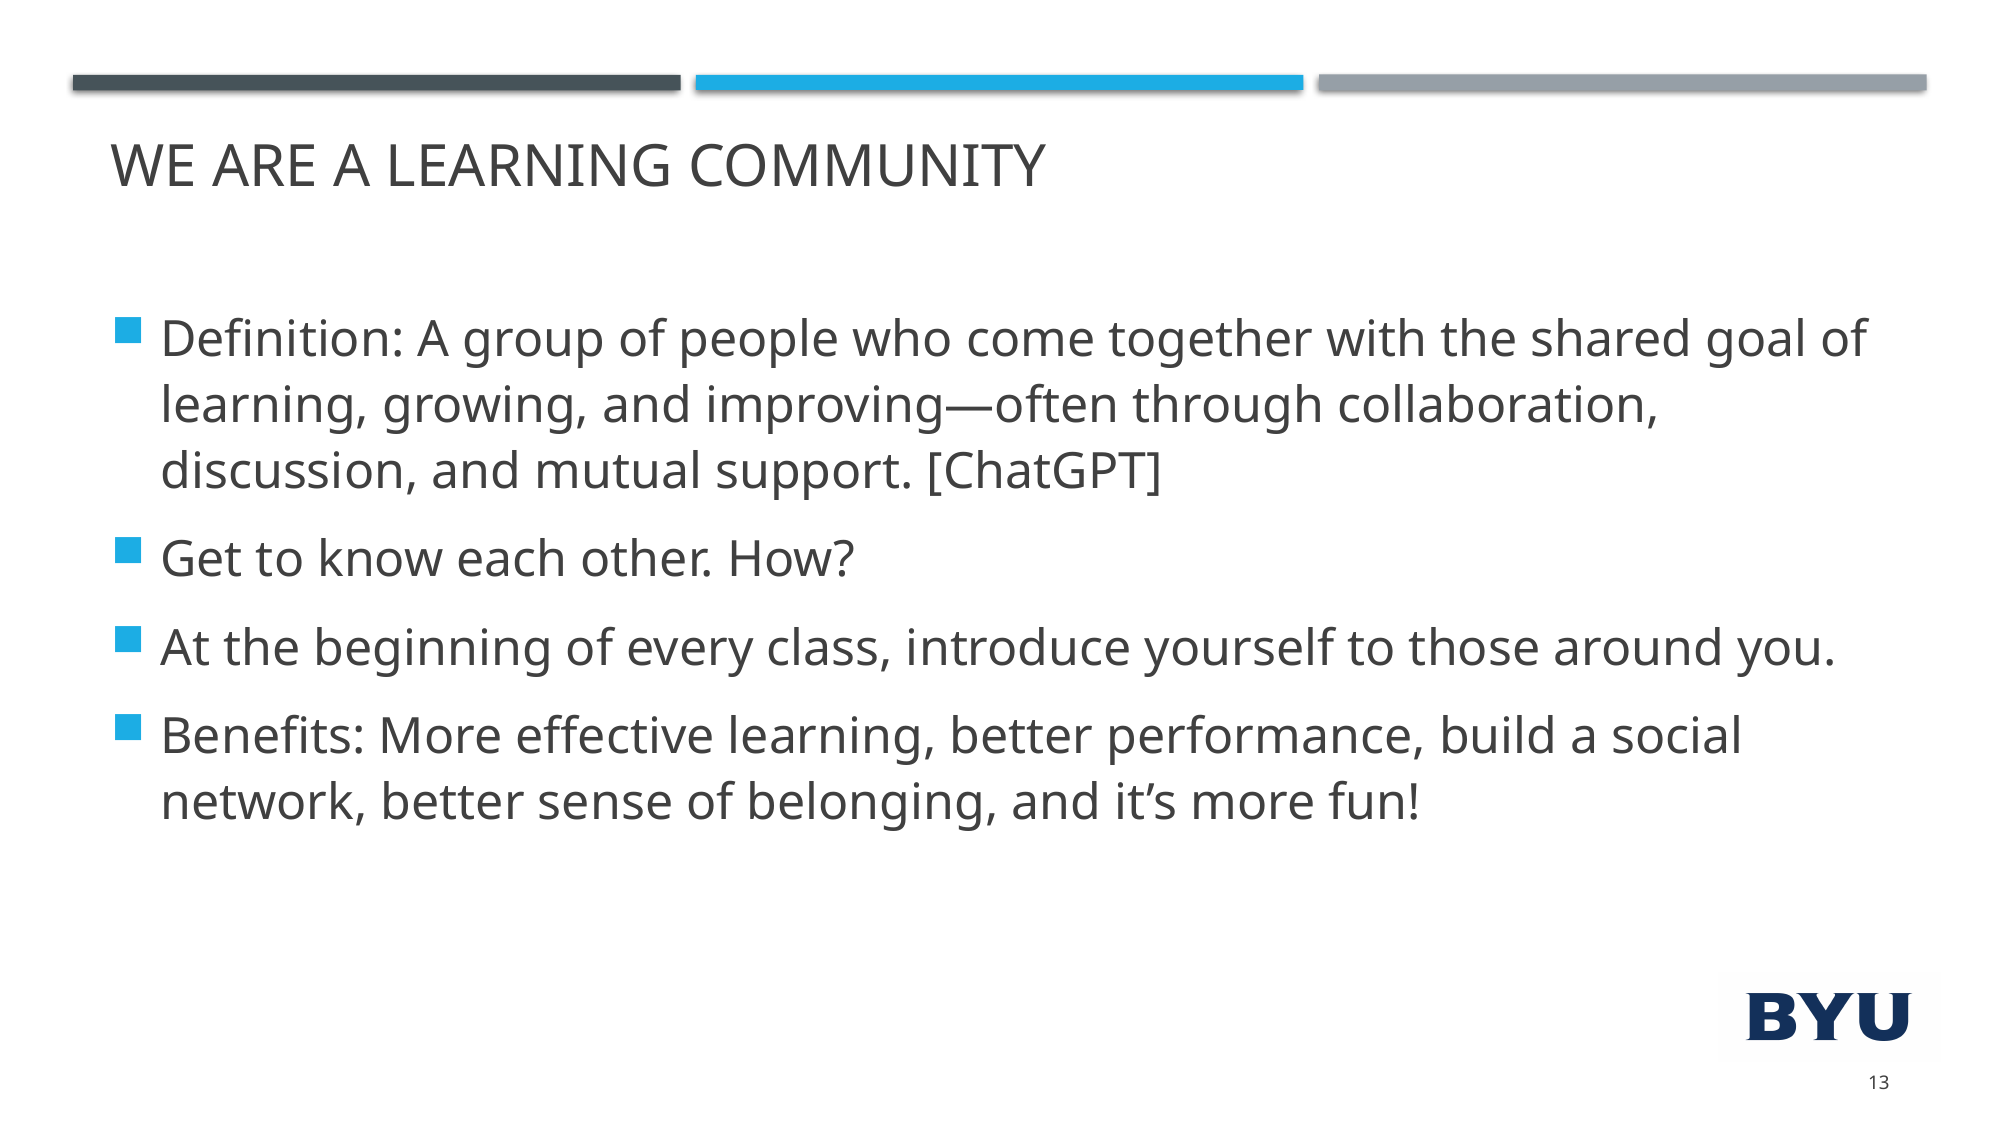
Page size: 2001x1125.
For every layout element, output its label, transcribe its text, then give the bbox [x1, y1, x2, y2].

list Definition: A group of people who come together with the shared goal of learning, growing, and improving—often through collaboration, discussion, and mutual support. [ChatGPT] Get to know each other. How? At the beginning of every class, introduce yourself to those around you. Benefits: More effective learning, better performance, build a social network, better sense of belonging, and it’s more fun! [95, 238, 1905, 981]
picture [1718, 972, 1941, 1062]
title We are a Learning Community [95, 115, 1905, 206]
slide_number 13 [1732, 1053, 1905, 1114]
